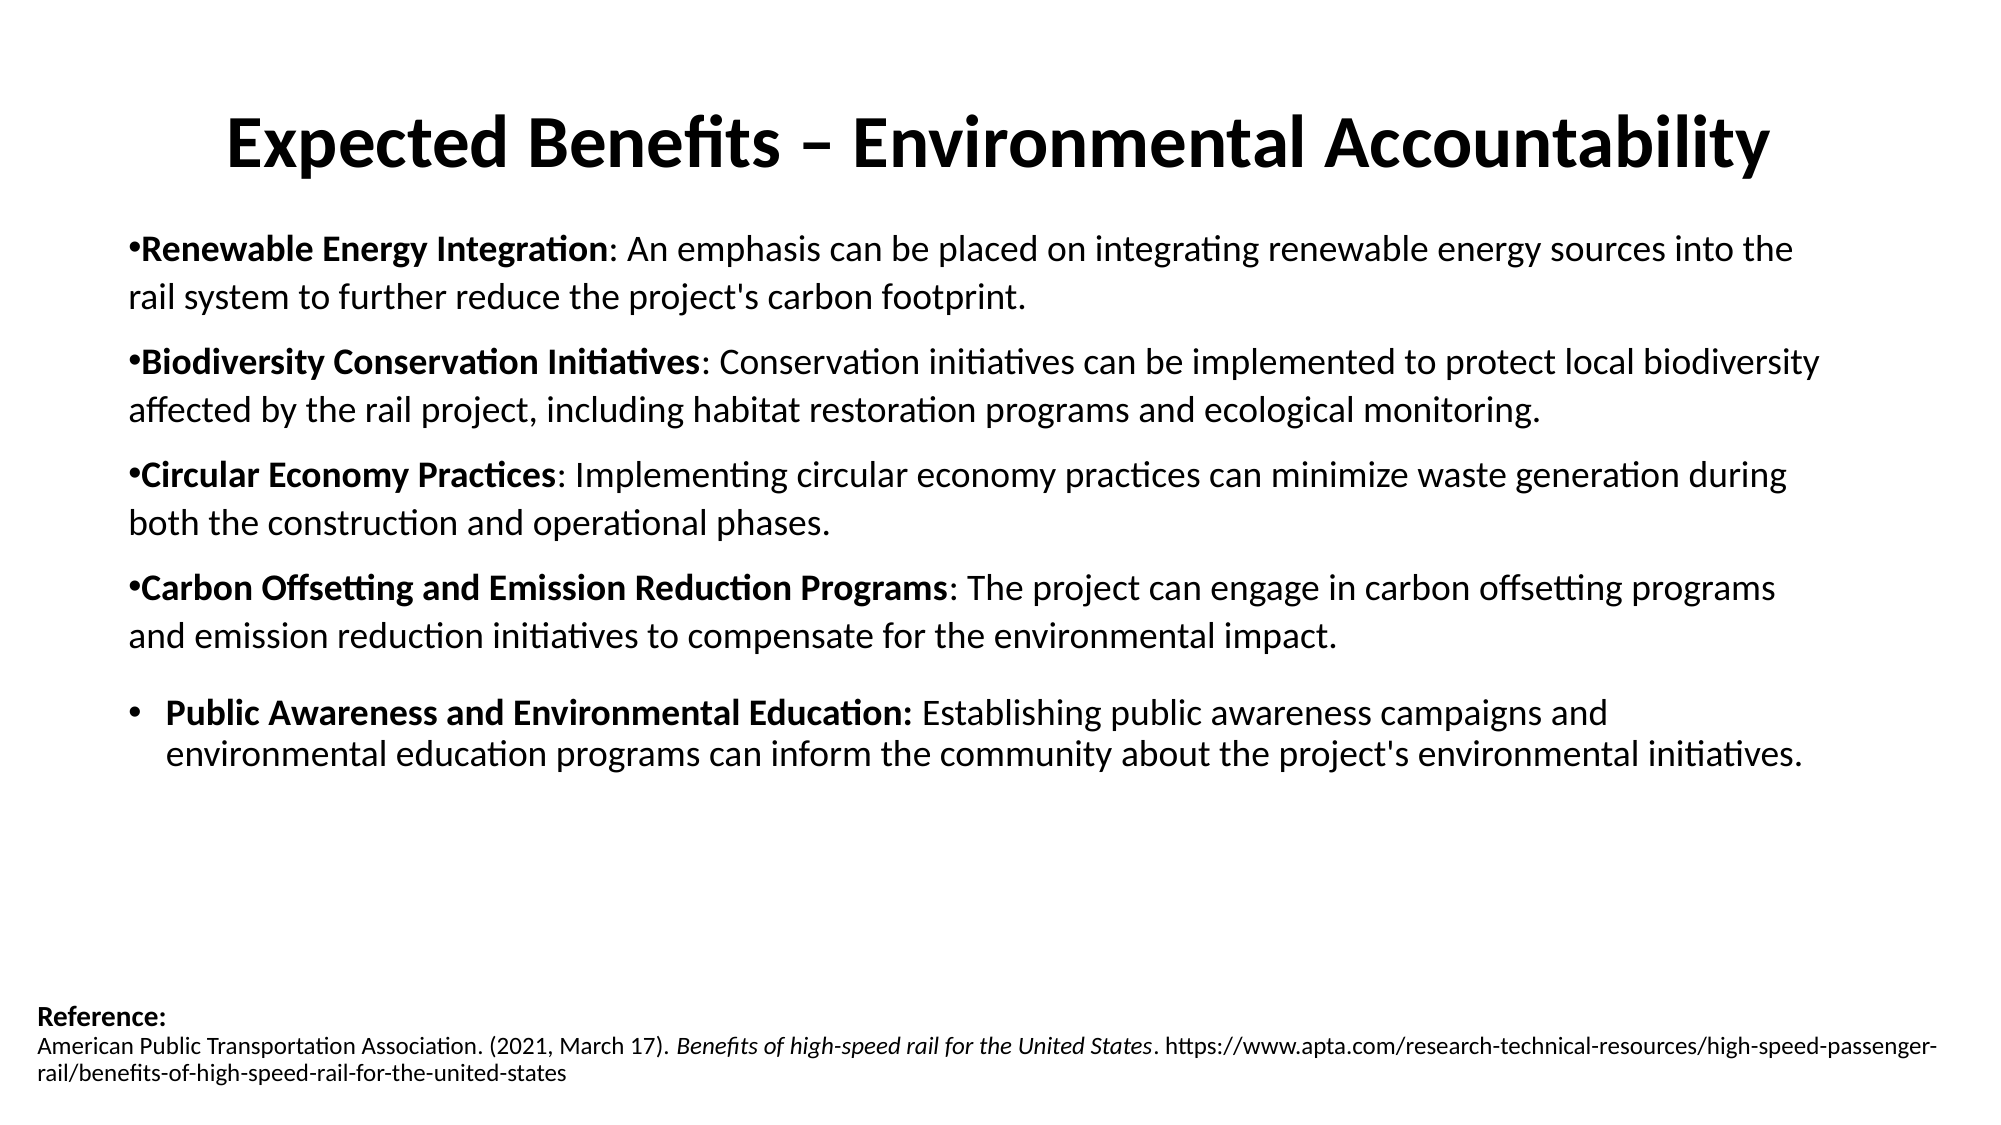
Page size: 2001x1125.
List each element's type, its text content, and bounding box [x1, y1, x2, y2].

text_box Reference: American Public Transportation Association. (2021, March 17). Benefits of high-speed rail for the United States. https://www.apta.com/research-technical-resources/high-speed-passenger-rail/benefits-of-high-speed-rail-for-the-united-states [22, 994, 1978, 1102]
title Expected Benefits – Environmental Accountability [137, 52, 1863, 235]
list Renewable Energy Integration: An emphasis can be placed on integrating renewable energy sources into the rail system to further reduce the project's carbon footprint. Biodiversity Conservation Initiatives: Conservation initiatives can be implemented to protect local biodiversity affected by the rail project, including habitat restoration programs and ecological monitoring. Circular Economy Practices: Implementing circular economy practices can minimize waste generation during both the construction and operational phases. Carbon Offsetting and Emission Reduction Programs: The project can engage in carbon offsetting programs and emission reduction initiatives to compensate for the environmental impact. Public Awareness and Environmental Education: Establishing public awareness campaigns and environmental education programs can inform the community about the project's environmental initiatives. [113, 213, 1839, 952]
